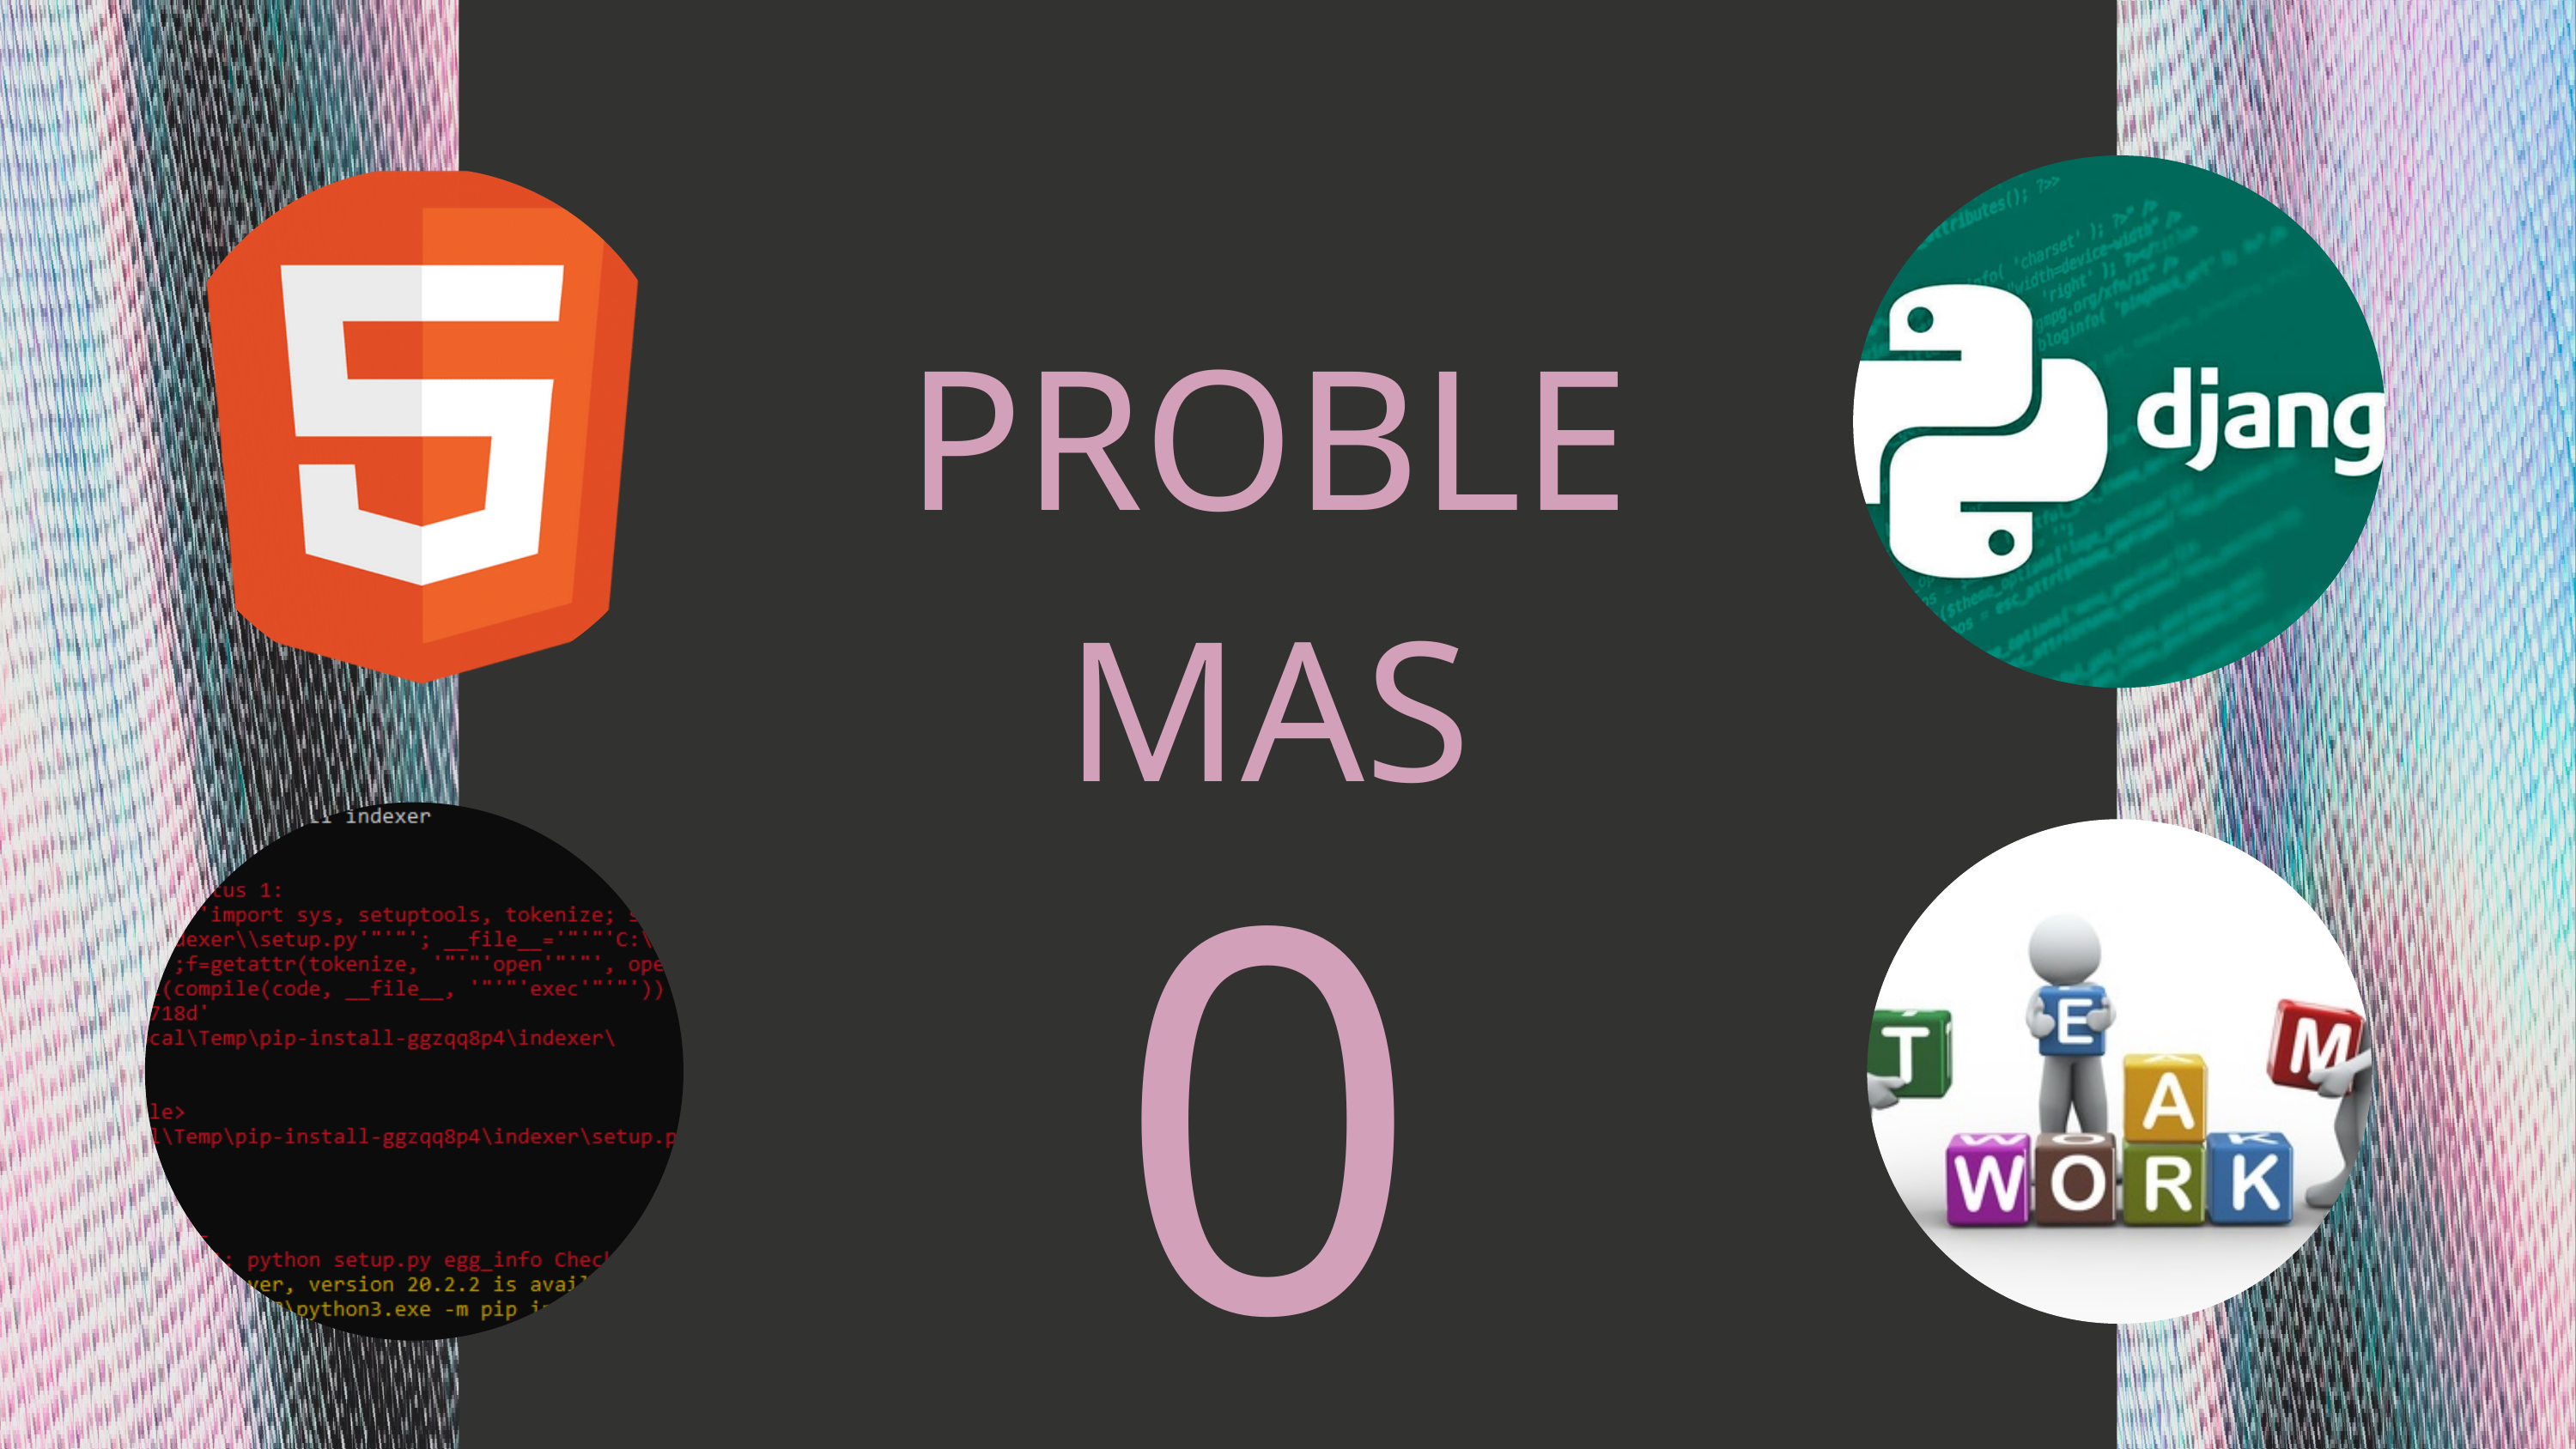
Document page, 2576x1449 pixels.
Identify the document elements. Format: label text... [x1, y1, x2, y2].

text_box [144, 802, 684, 1341]
text_box PROBLEMAS [840, 277, 1697, 821]
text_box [1852, 155, 2386, 688]
text_box [0, 0, 459, 1449]
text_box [162, 167, 684, 688]
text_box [1867, 819, 2372, 1325]
text_box 03 [1005, 673, 1532, 1449]
text_box [2117, 0, 2576, 1449]
